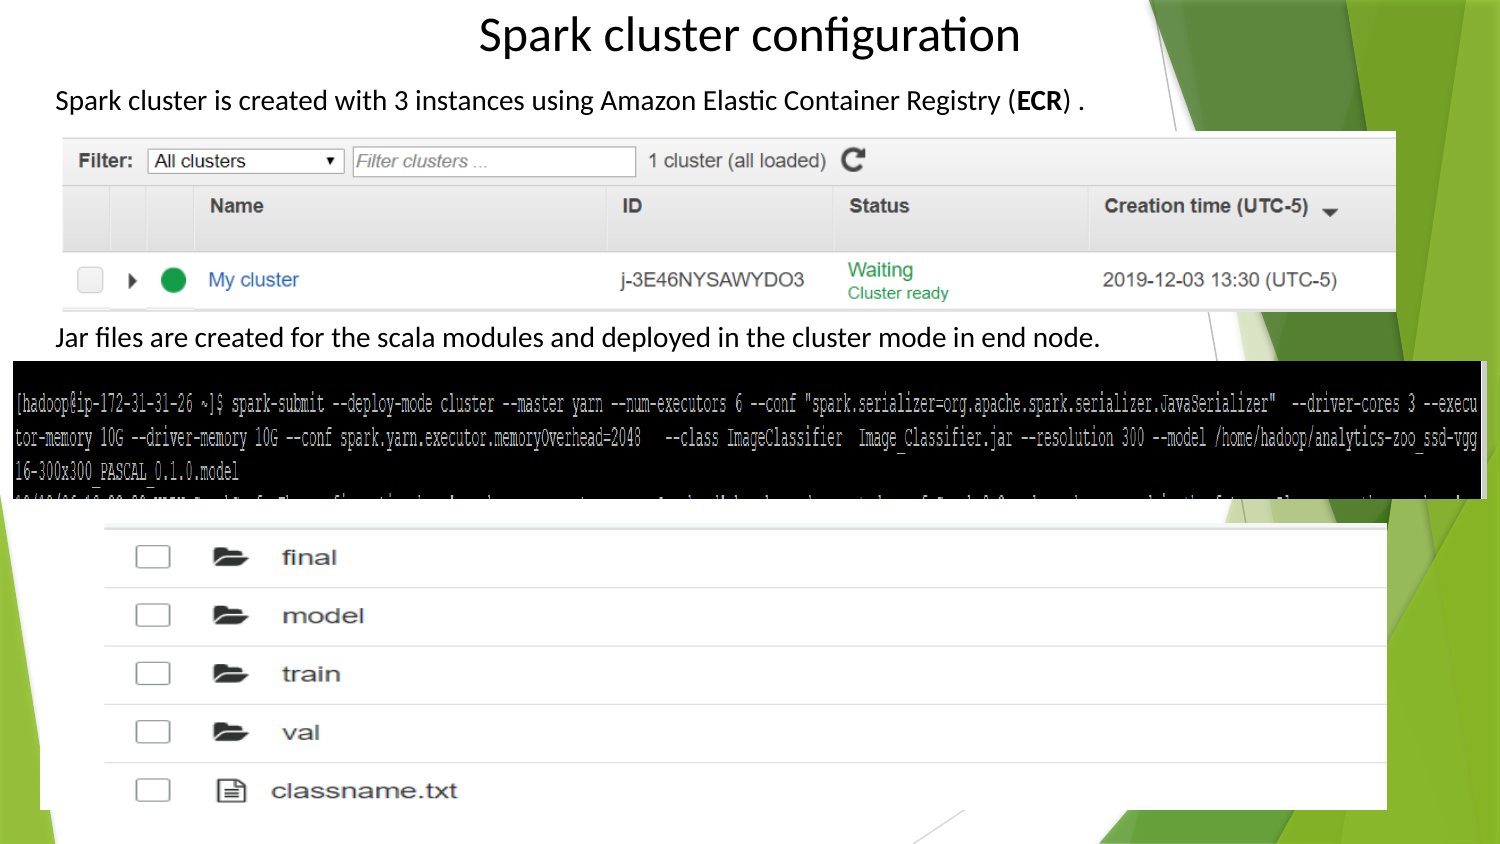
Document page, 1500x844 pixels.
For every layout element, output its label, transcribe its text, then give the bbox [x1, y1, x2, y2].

picture [57, 131, 1397, 312]
picture [40, 523, 1388, 810]
text_box Spark cluster configuration [228, 0, 1272, 67]
text_box Spark cluster is created with 3 instances using Amazon Elastic Container Registry (ECR) . [40, 73, 1396, 124]
text_box Jar files are created for the scala modules and deployed in the cluster mode in end node. [40, 311, 1373, 360]
picture [12, 361, 1488, 499]
